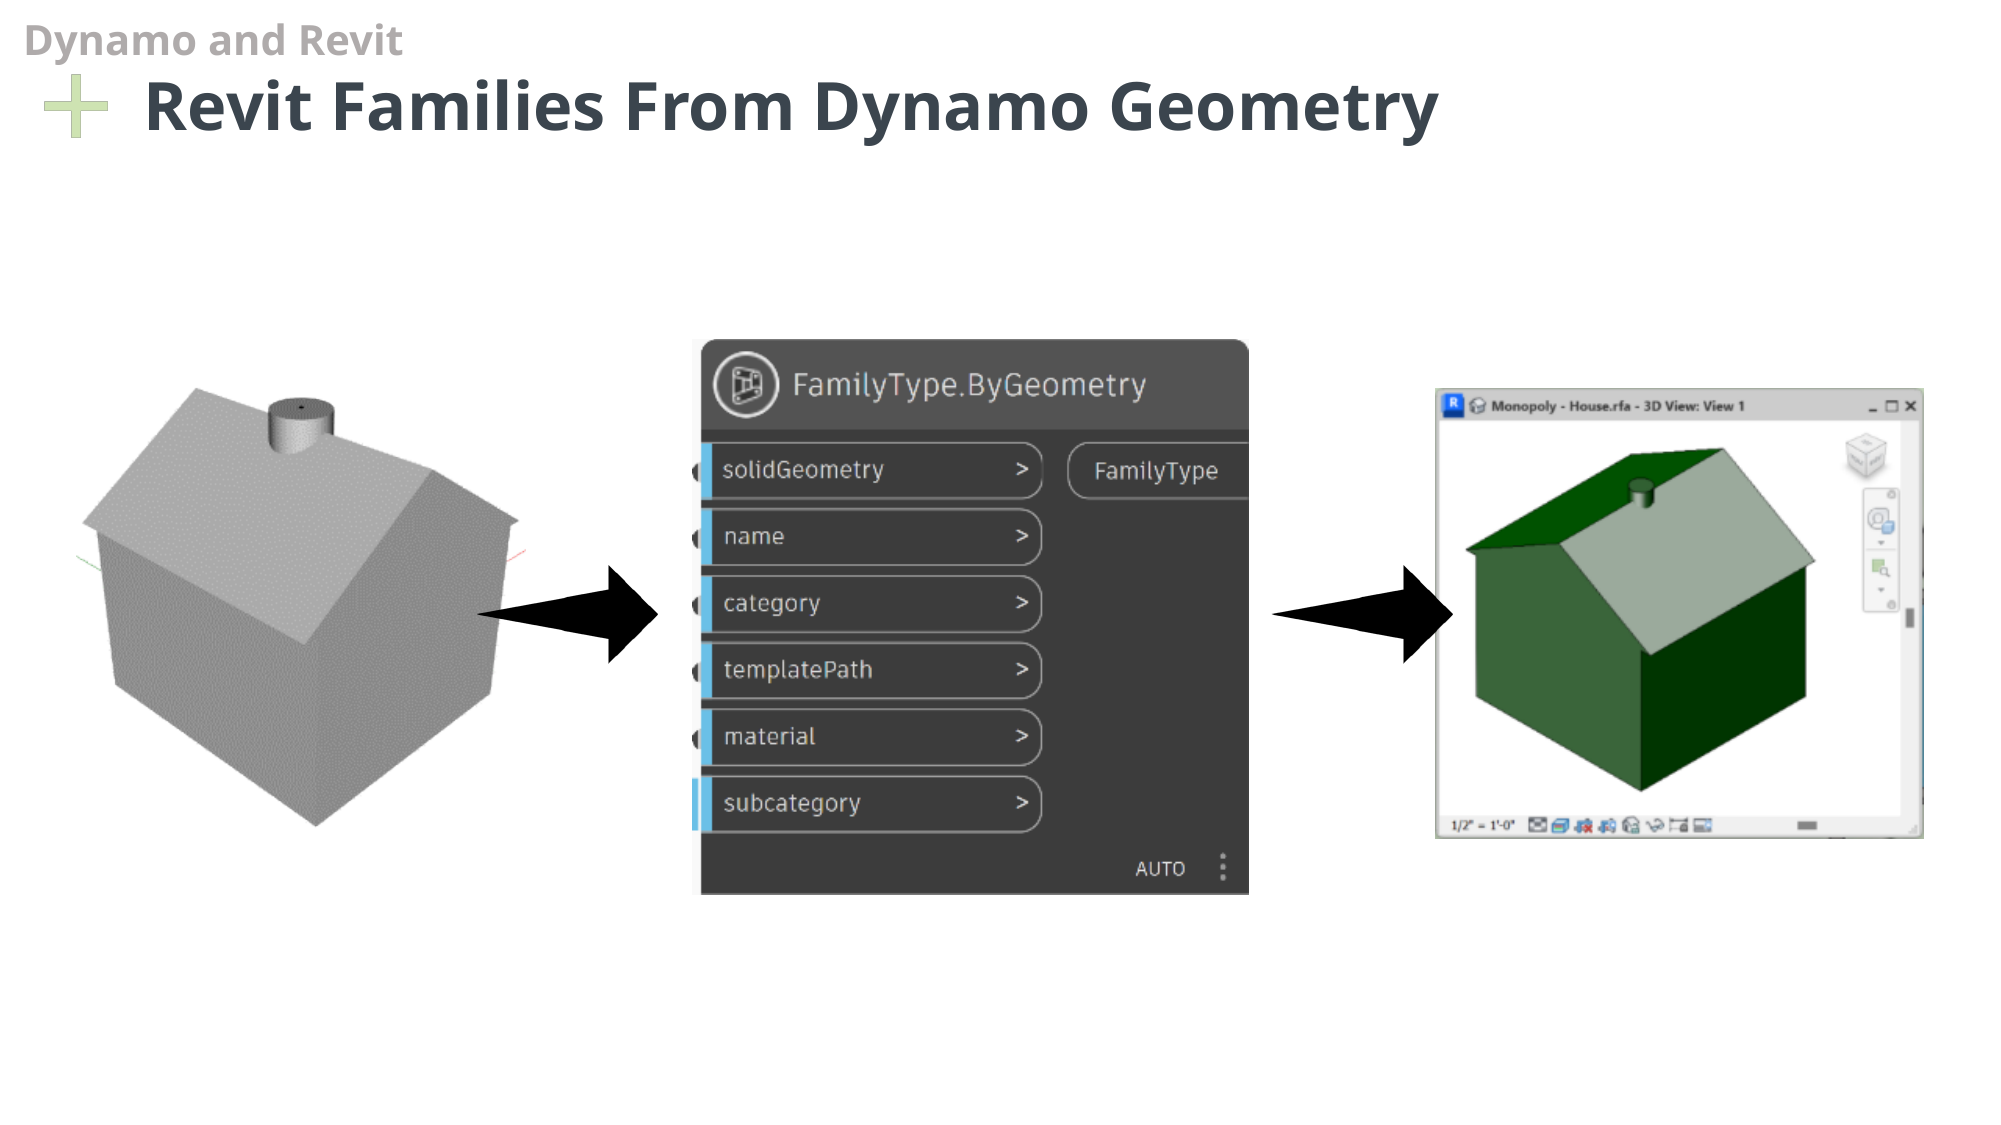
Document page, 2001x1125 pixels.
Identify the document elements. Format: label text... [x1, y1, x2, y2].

picture [38, 68, 114, 144]
text_box Dynamo and Revit Revit Families From Dynamo Geometry [8, 6, 1458, 152]
picture [692, 339, 1249, 895]
picture [76, 385, 666, 836]
picture [1263, 388, 1924, 839]
